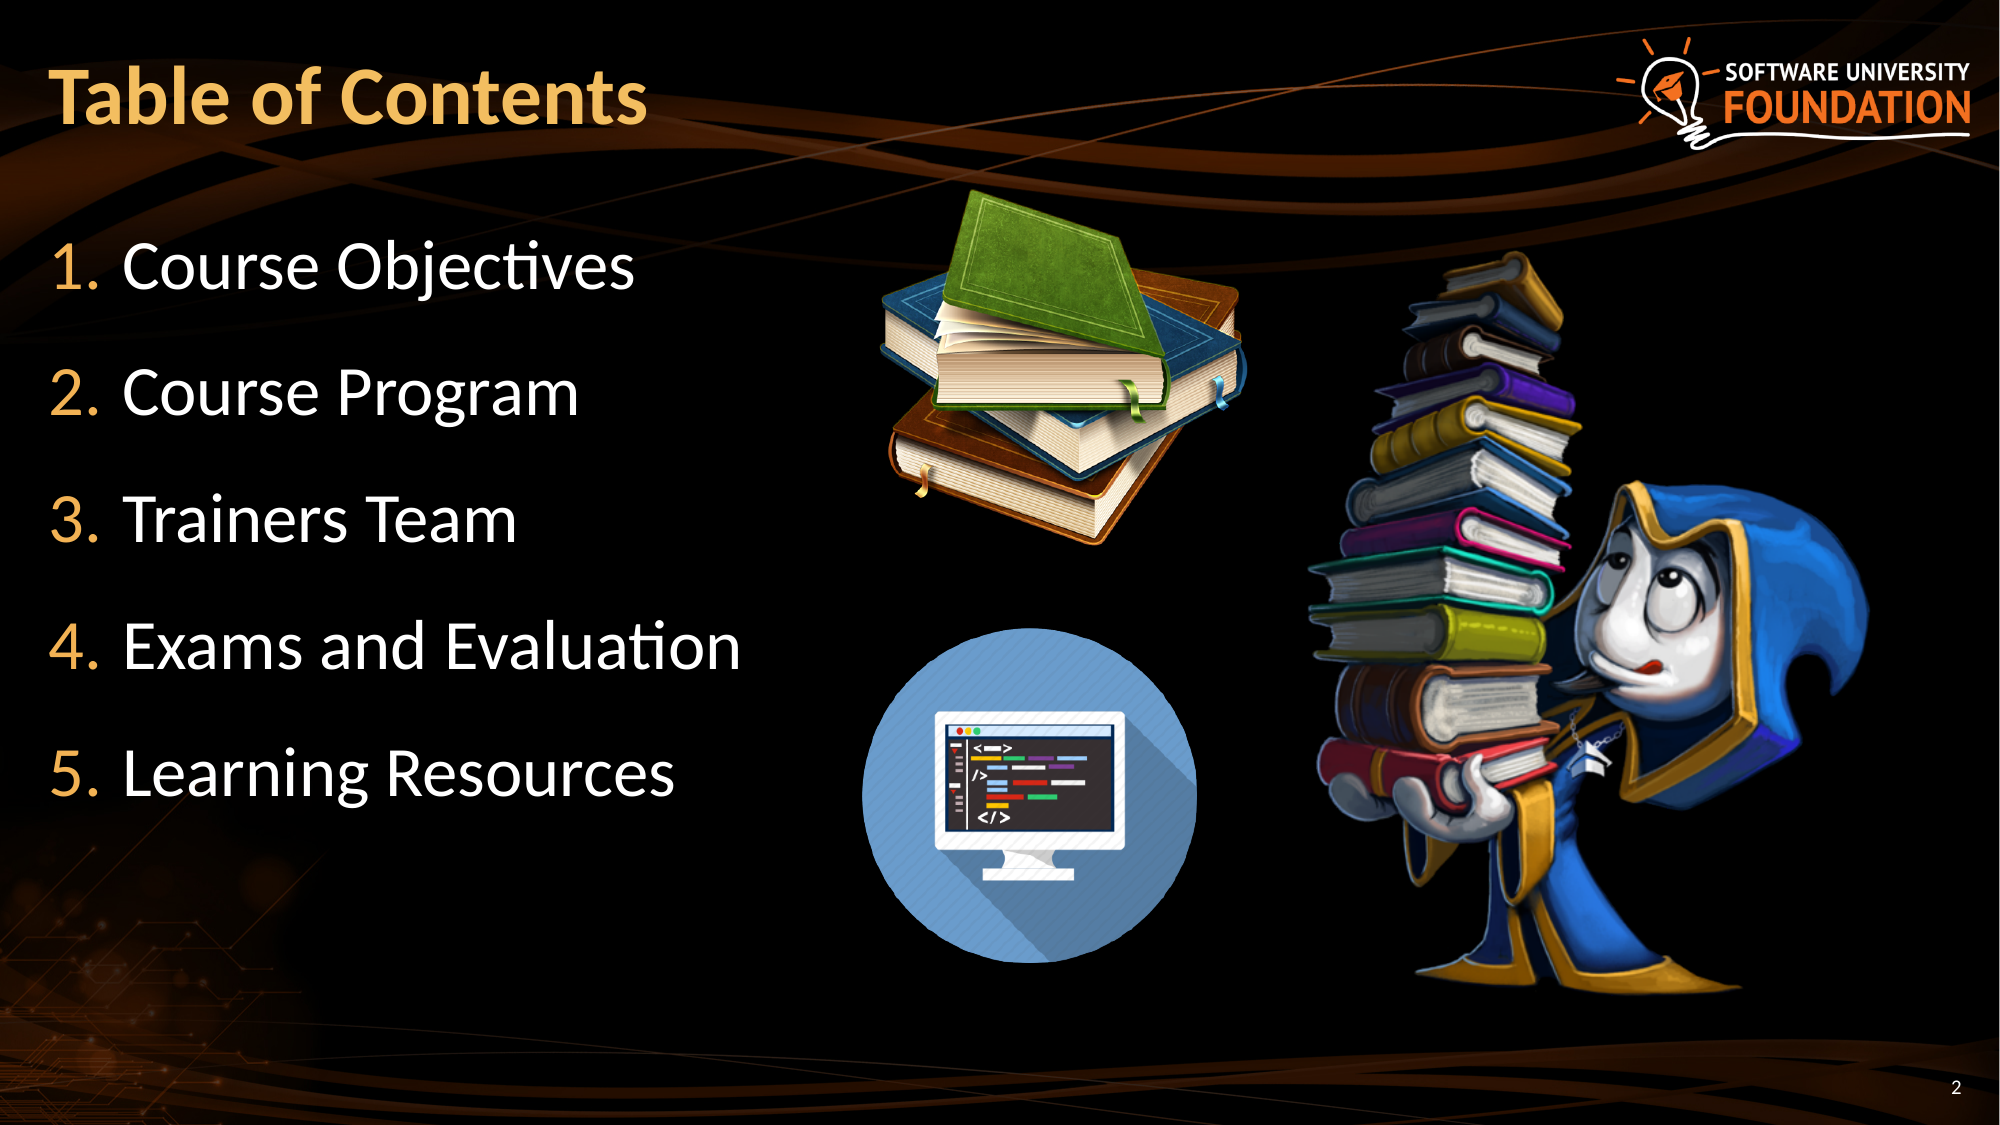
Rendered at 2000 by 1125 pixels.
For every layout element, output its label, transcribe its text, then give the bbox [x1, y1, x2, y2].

slide_number 2 [1897, 1070, 1968, 1103]
picture [0, 0, 2000, 1125]
title Table of Contents [30, 6, 1602, 189]
list Course Objectives Course Program Trainers Team Exams and Evaluation Learning Resources [31, 195, 1968, 1103]
